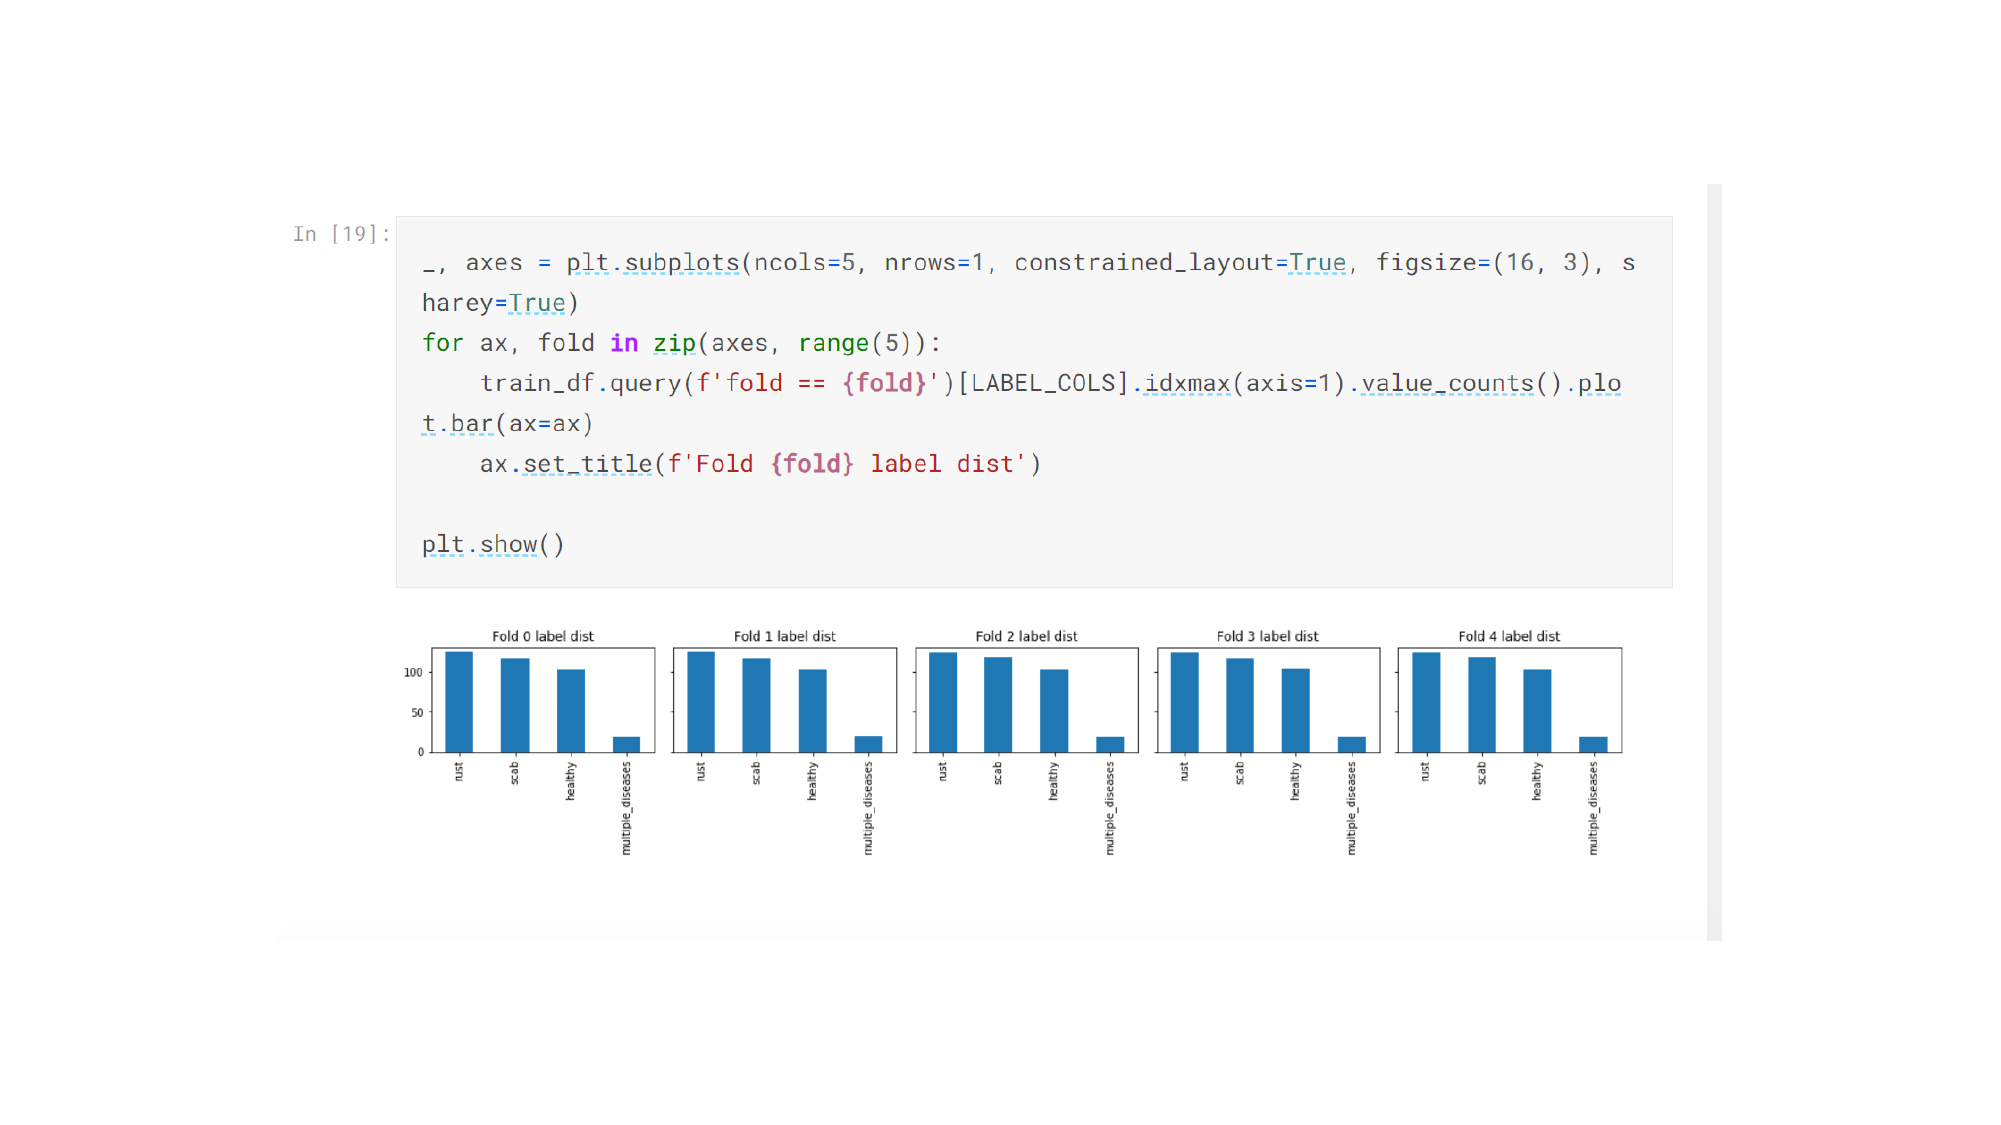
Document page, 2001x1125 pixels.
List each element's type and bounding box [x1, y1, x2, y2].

picture [278, 184, 1722, 941]
